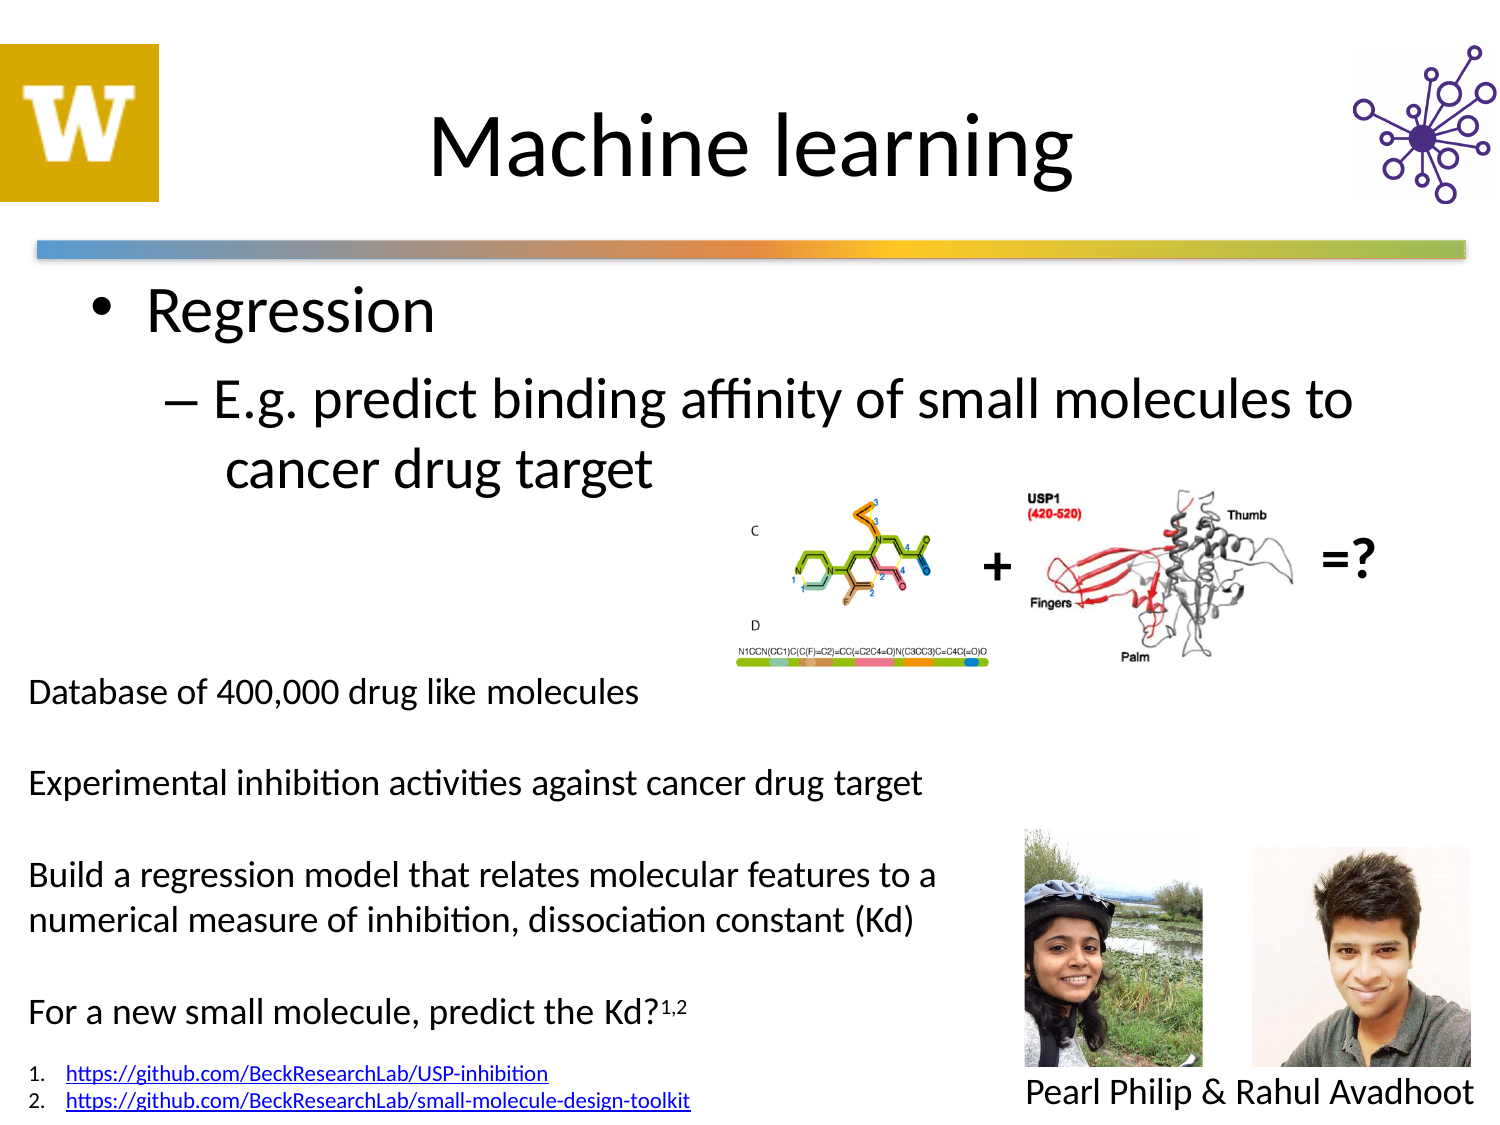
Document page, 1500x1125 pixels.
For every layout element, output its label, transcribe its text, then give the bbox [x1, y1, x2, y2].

text_box https://github.com/BeckResearchLab/USP-inhibition https://github.com/BeckResearchLab/small-molecule-design-toolkit [26, 1056, 699, 1114]
text_box + [981, 525, 1016, 598]
text_box [1027, 489, 1295, 662]
title Machine learning [75, 43, 1425, 234]
text_box [1024, 829, 1203, 1064]
picture [1425, 45, 1497, 204]
text_box Pearl Philip & Rahul Avadhoot [1023, 1064, 1483, 1112]
text_box Regression – E.g. predict binding affinity of small molecules to cancer drug target [87, 247, 1365, 501]
text_box [1252, 847, 1471, 1067]
text_box [735, 498, 989, 668]
picture [0, 44, 75, 202]
text_box Database of 400,000 drug like molecules Experimental inhibition activities against cancer drug target Build a regression model that relates molecular features to a numerical measure of inhibition, dissociation constant (Kd) For a new small molecule, predict the Kd?1,2 [26, 664, 951, 1032]
text_box [37, 240, 1466, 259]
text_box =? [1319, 517, 1380, 590]
